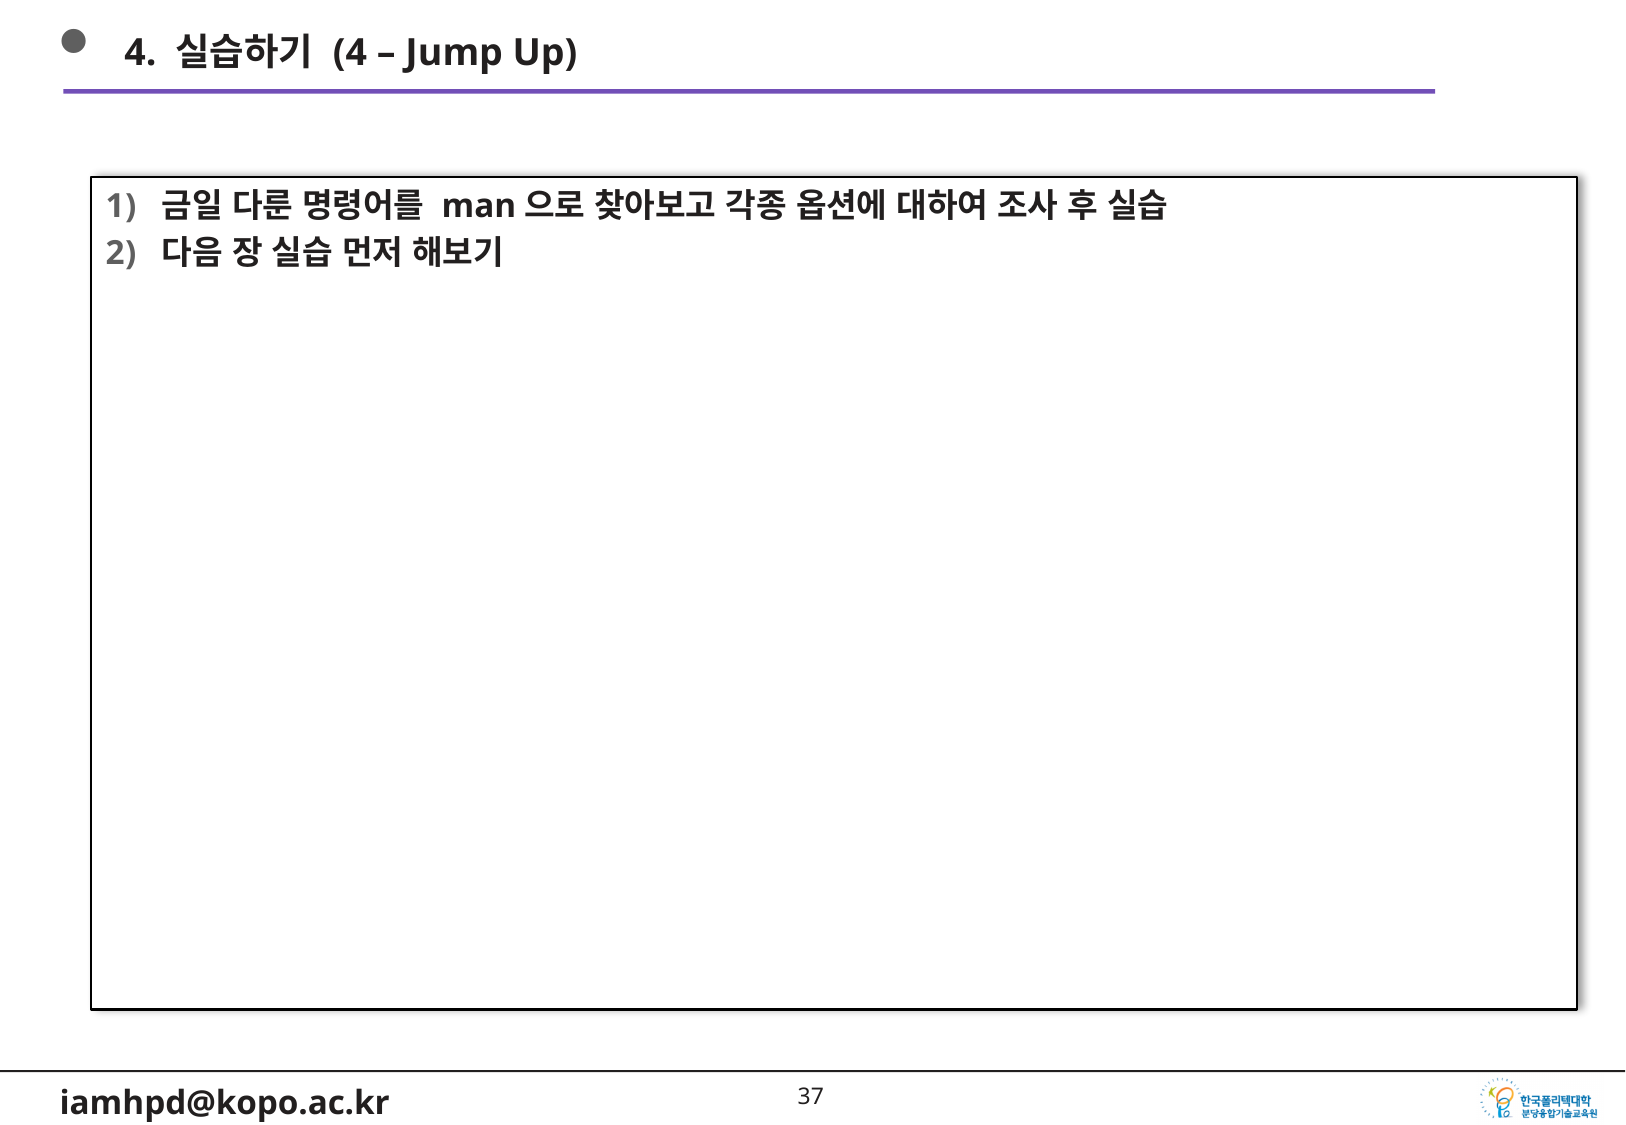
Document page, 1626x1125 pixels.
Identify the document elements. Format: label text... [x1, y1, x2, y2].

text_box 36 [765, 1072, 857, 1123]
text_box 금일 다룬 명령어를 man으로 찾아보고 각종 옵션에 대하여 조사 후 실습 다음 장 실습 먼저 해보기 [90, 176, 1578, 1010]
picture [1476, 1073, 1604, 1125]
text_box 4. 실습하기 (4 – Jump Up) [109, 20, 943, 93]
text_box [44, 0, 1604, 114]
